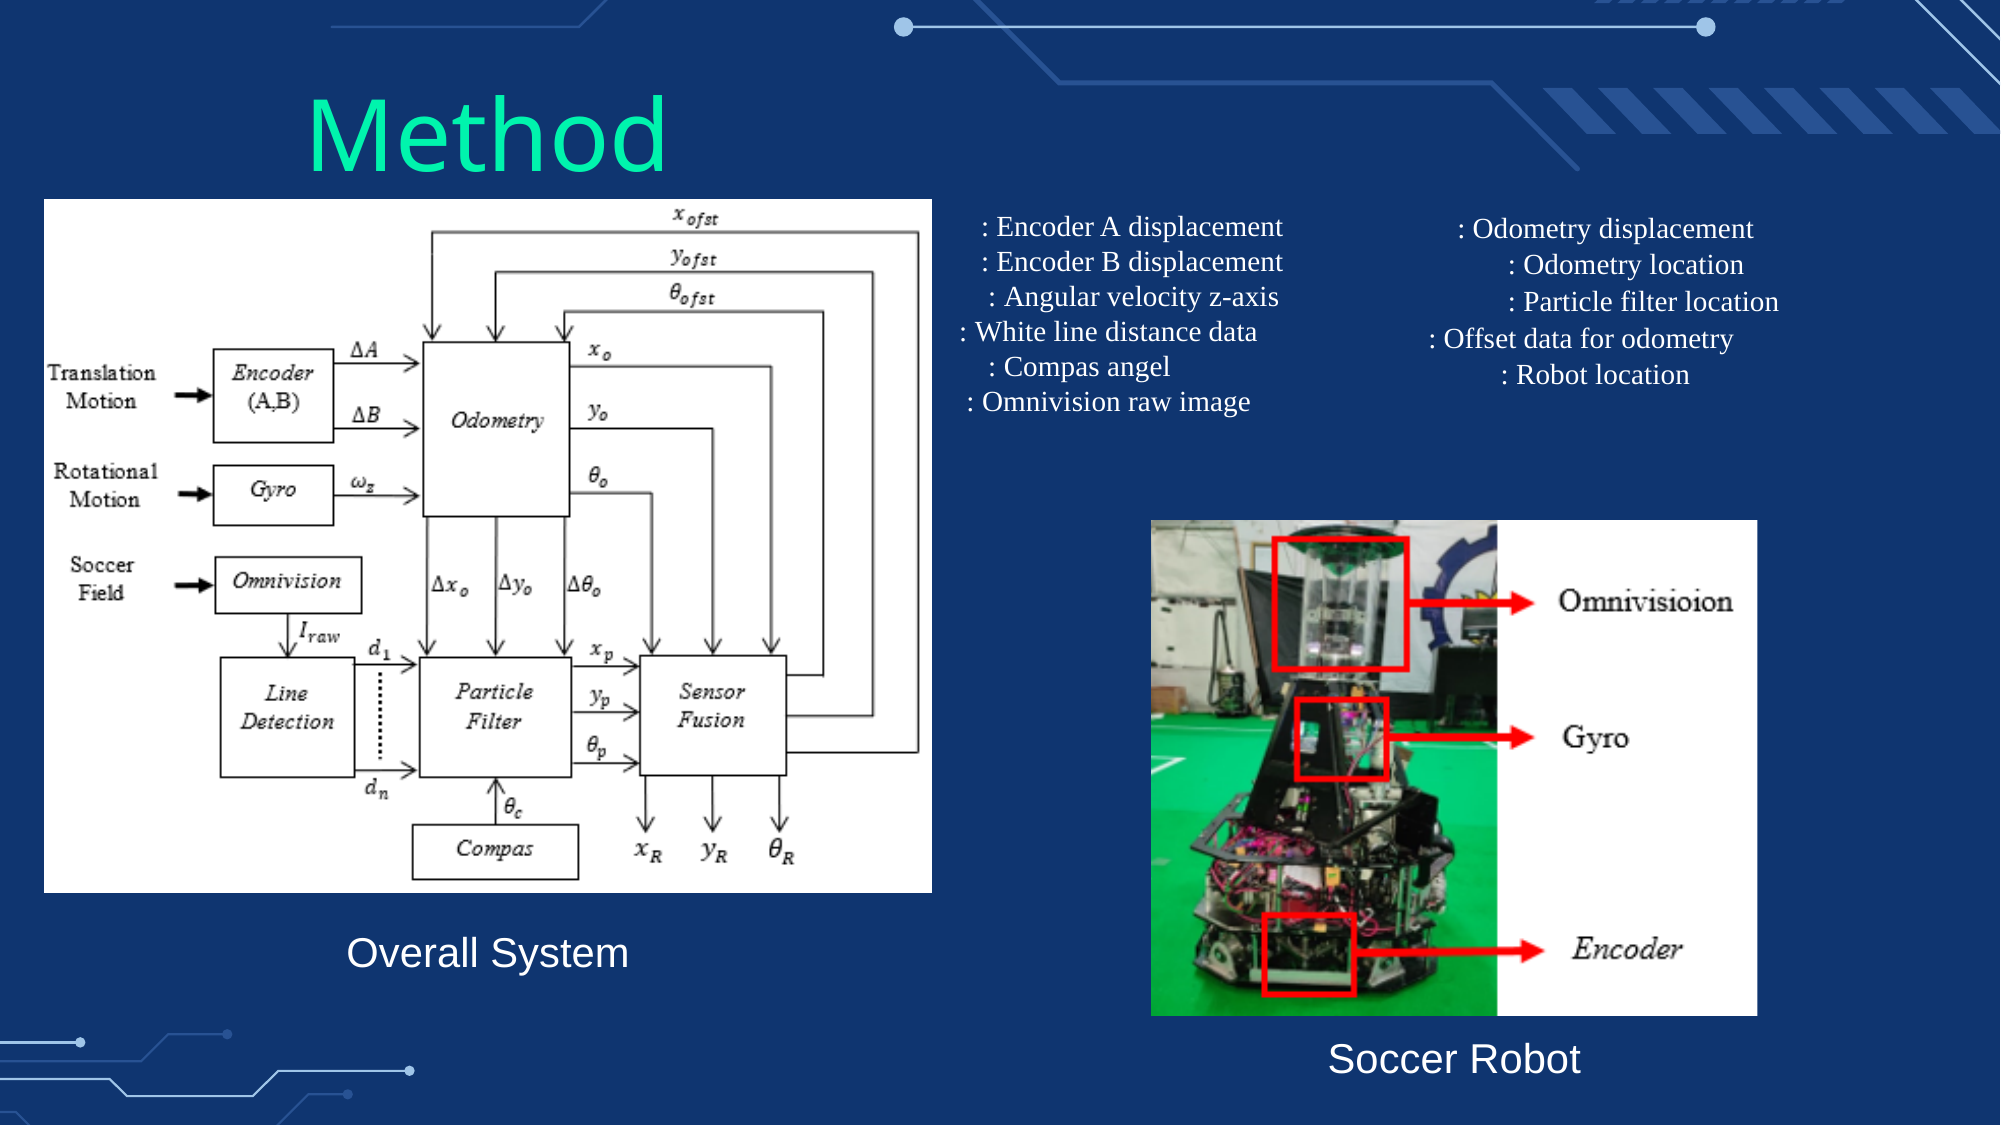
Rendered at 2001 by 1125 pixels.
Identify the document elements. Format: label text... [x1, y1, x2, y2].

text_box Method [240, 78, 736, 186]
text_box Soccer Robot [1271, 1024, 1638, 1116]
text_box Overall System [305, 902, 671, 1010]
picture [44, 199, 932, 893]
picture [1150, 519, 1758, 1016]
